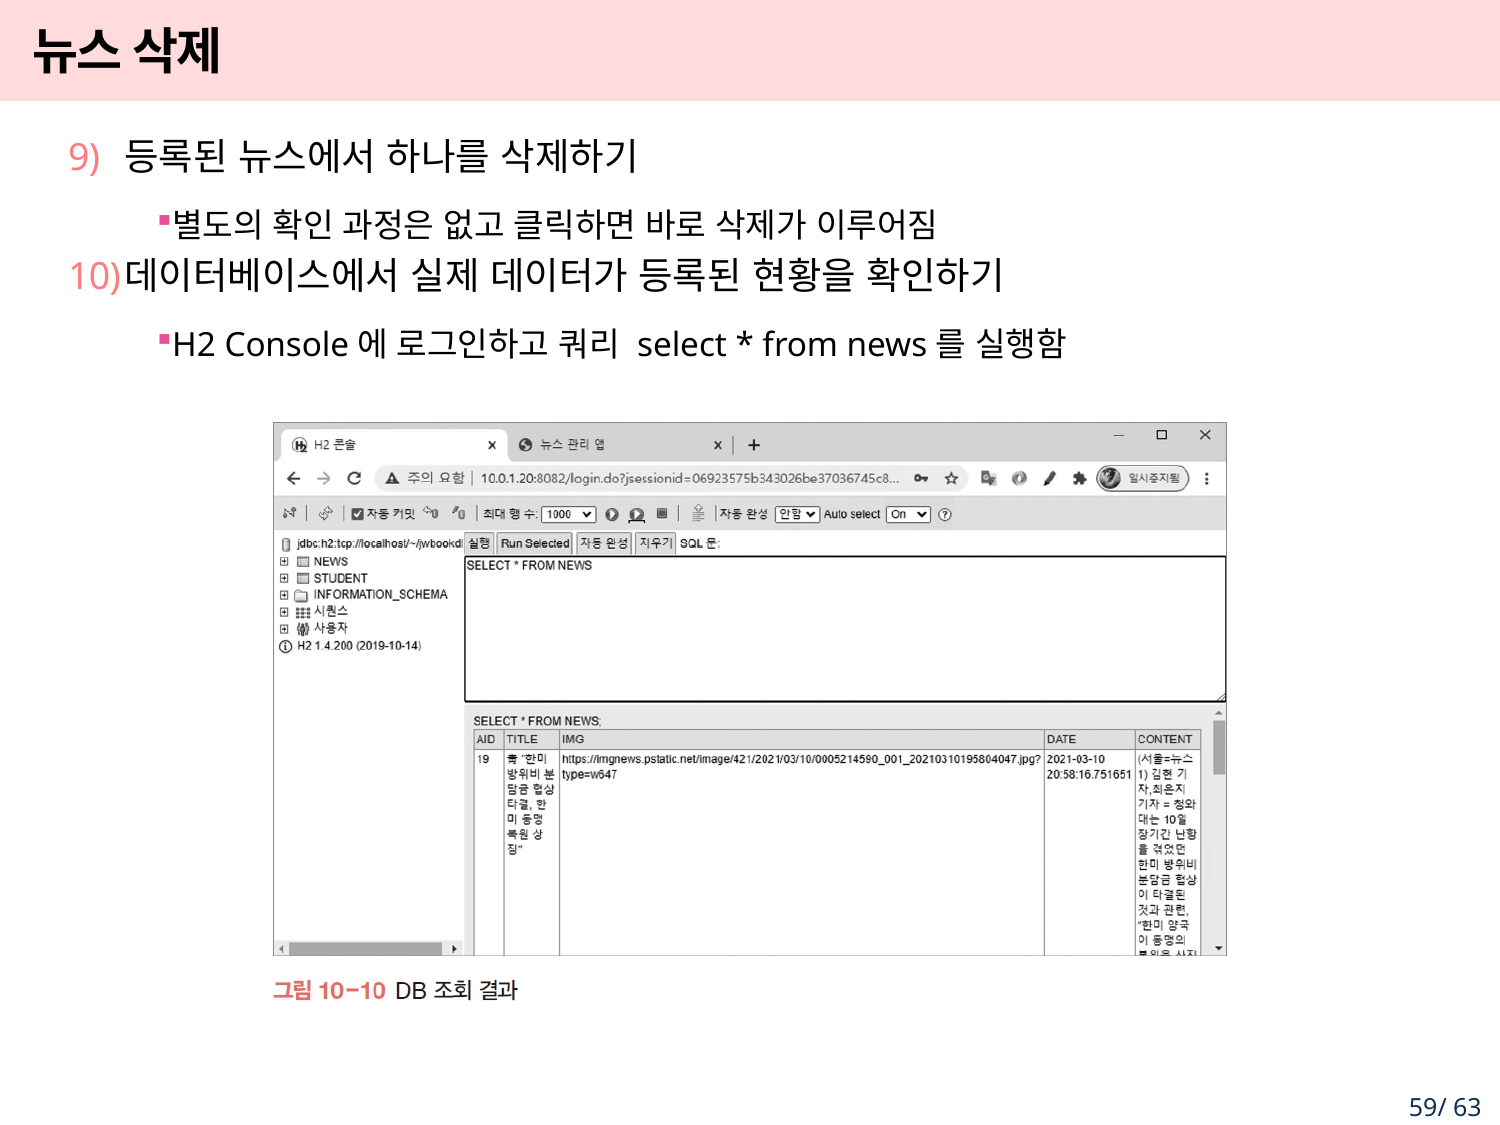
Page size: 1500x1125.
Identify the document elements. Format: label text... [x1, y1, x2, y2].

title 뉴스 삭제 [17, 10, 1295, 89]
picture [270, 420, 1230, 1001]
list 등록된 뉴스에서 하나를 삭제하기 별도의 확인 과정은 없고 클릭하면 바로 삭제가 이루어짐 데이터베이스에서 실제 데이터가 등록된 현황을 확인하기 H2 Console에 로그인하고 쿼리 select * from news를 실행함 [53, 125, 1425, 1005]
